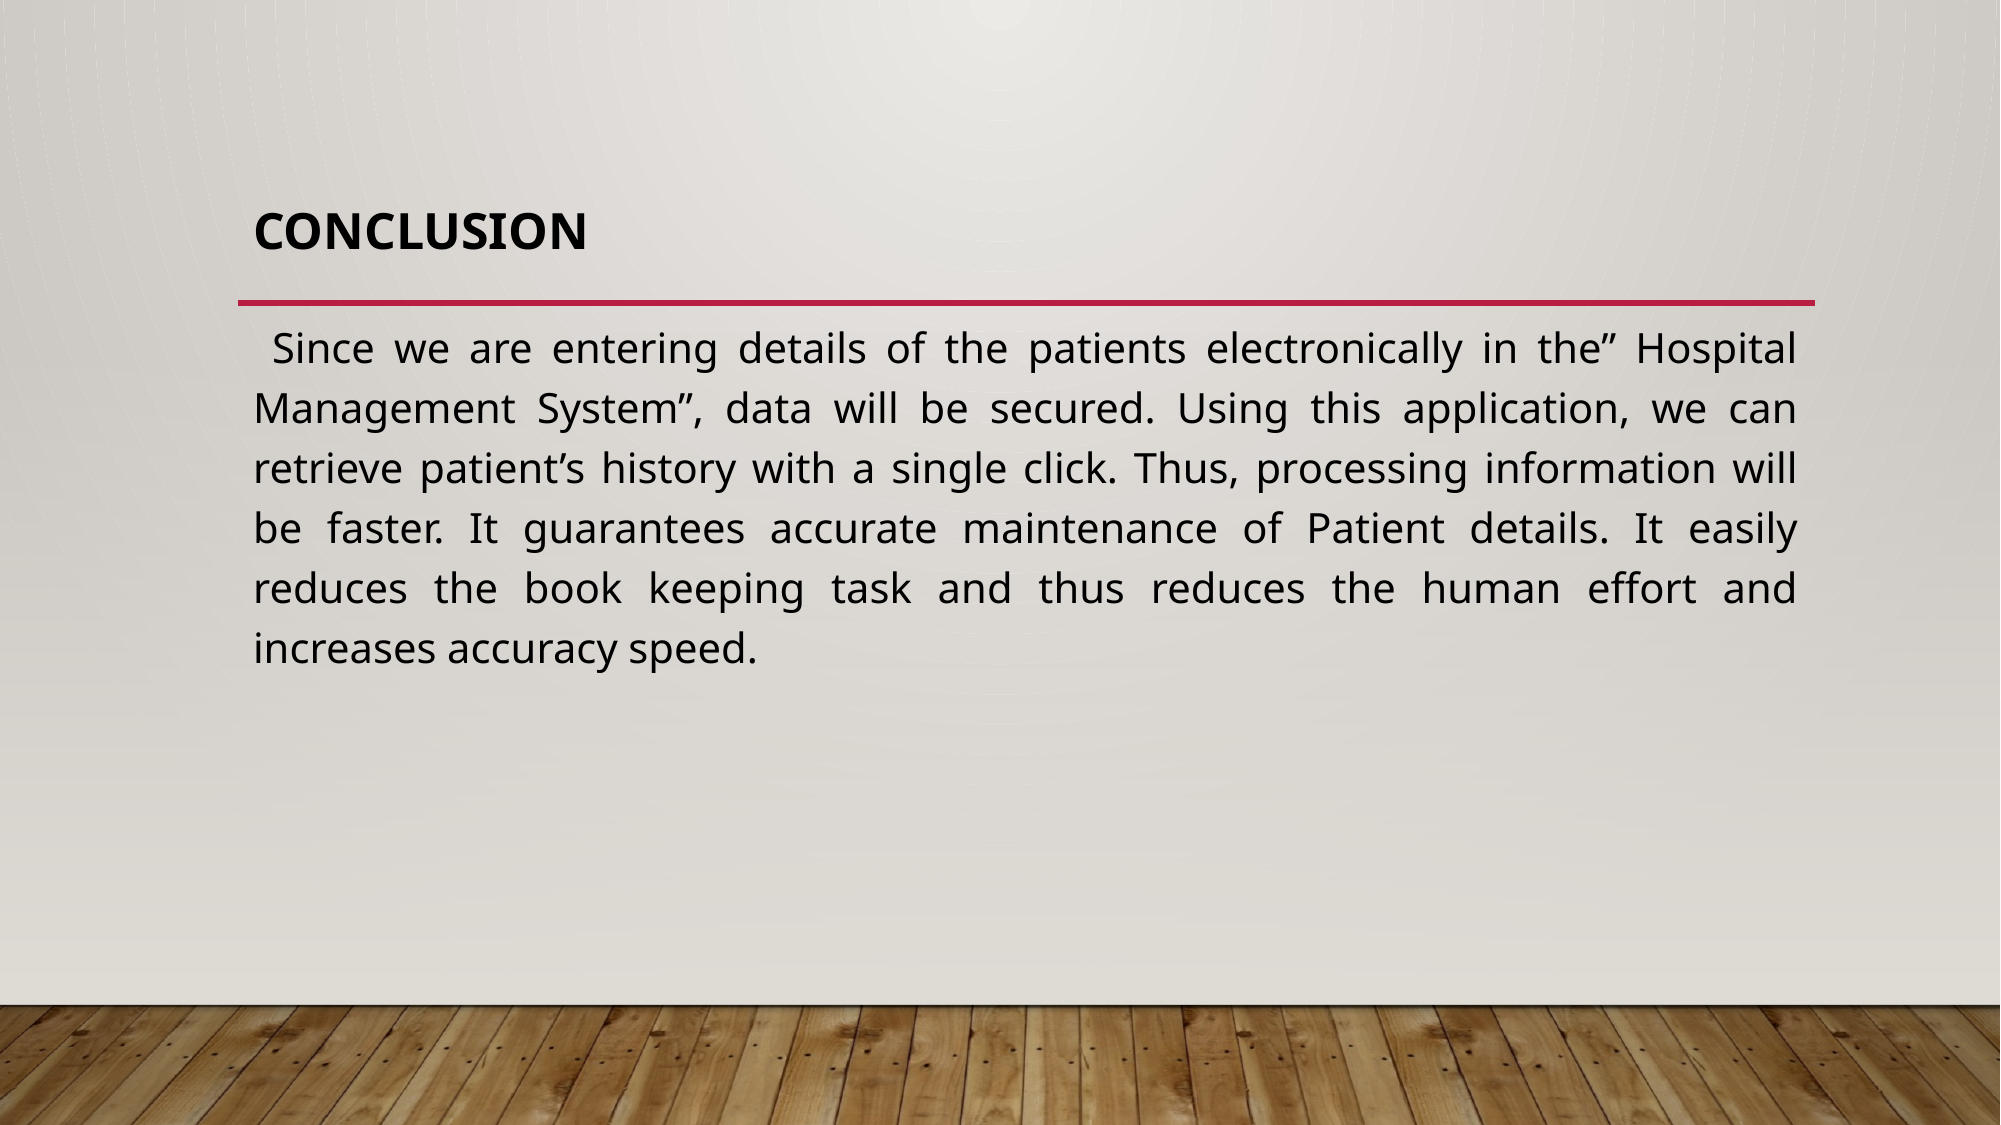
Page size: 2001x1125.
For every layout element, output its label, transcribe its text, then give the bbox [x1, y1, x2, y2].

picture [0, 1005, 2000, 1125]
title Conclusion [238, 198, 1814, 304]
list Since we are entering details of the patients electronically in the” Hospital Management System”, data will be secured. Using this application, we can retrieve patient’s history with a single click. Thus, processing information will be faster. It guarantees accurate maintenance of Patient details. It easily reduces the book keeping task and thus reduces the human effort and increases accuracy speed. [238, 304, 1814, 648]
